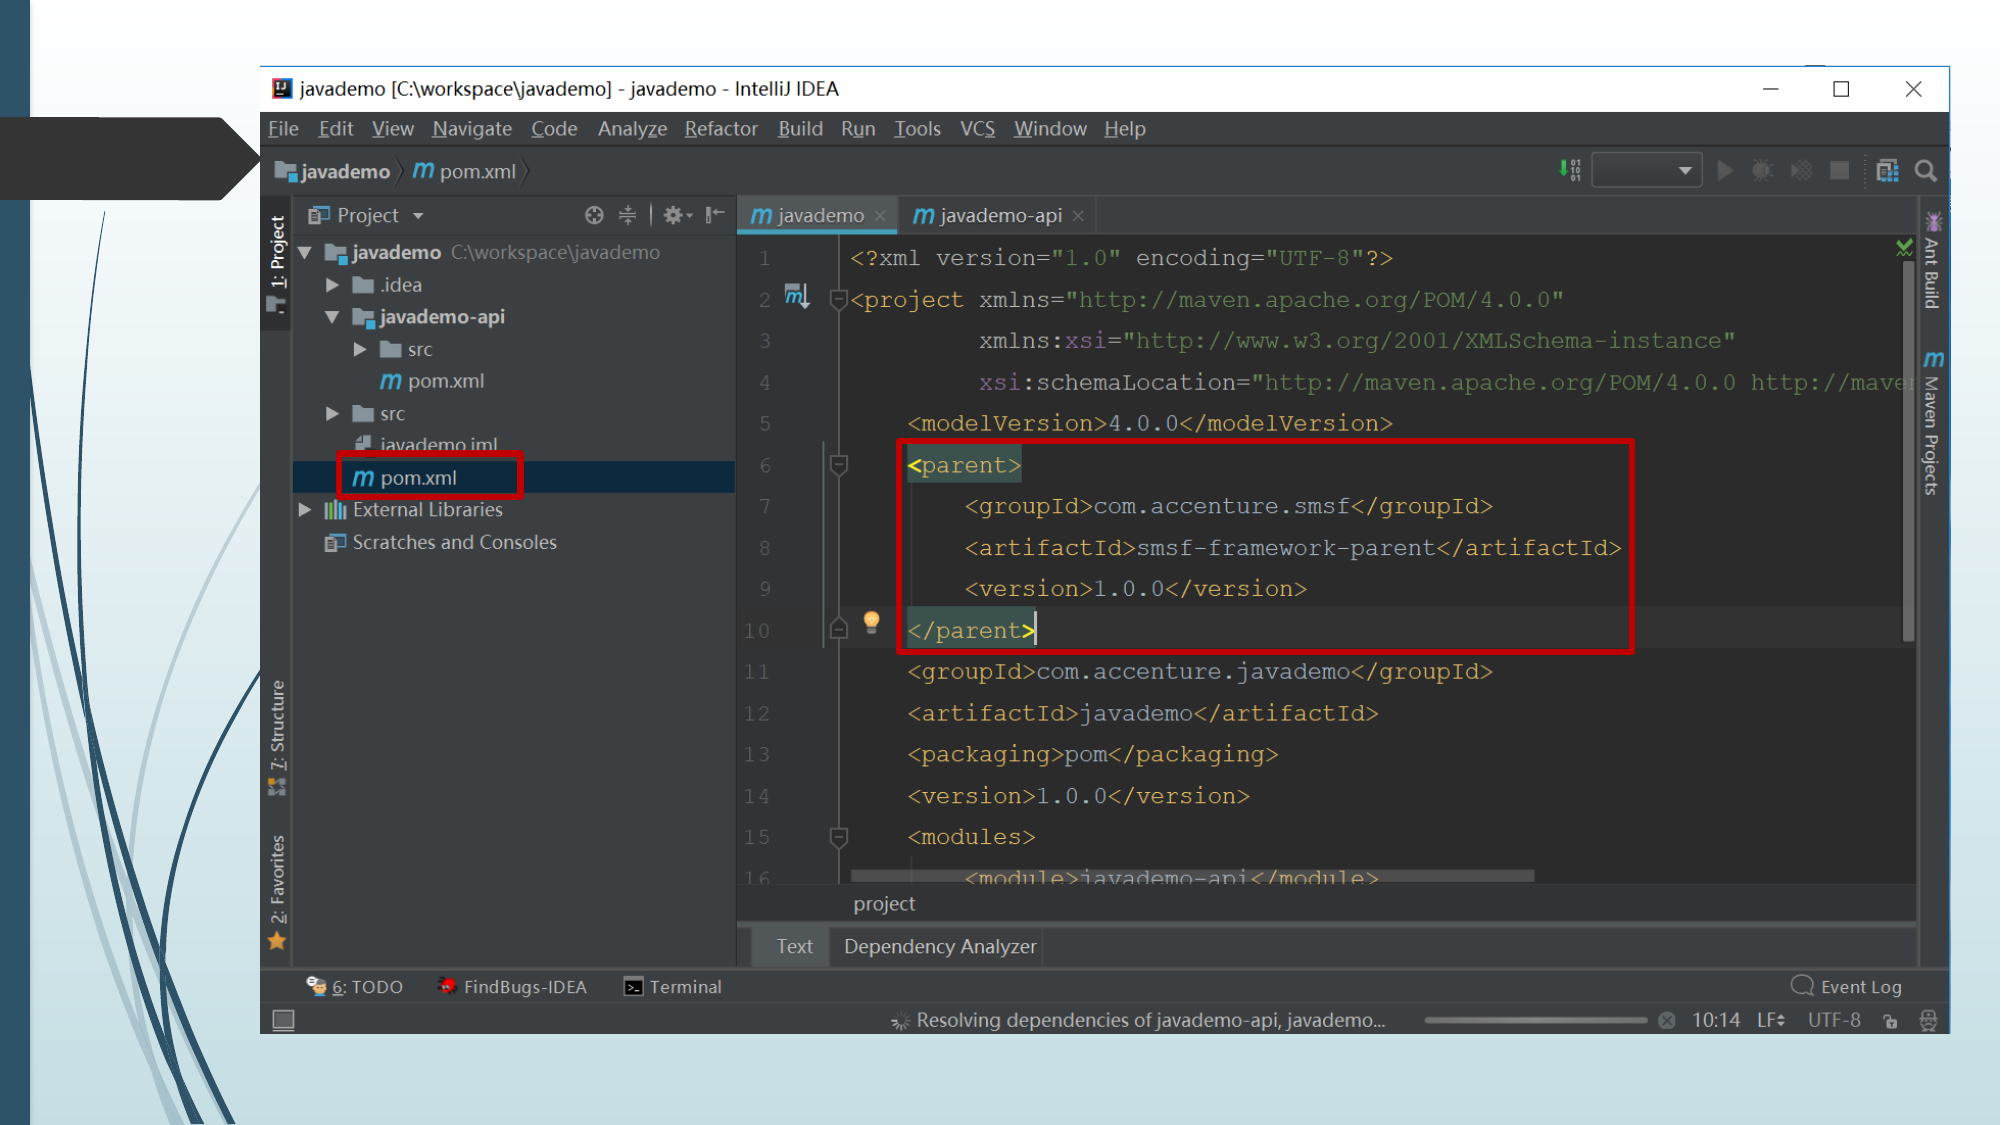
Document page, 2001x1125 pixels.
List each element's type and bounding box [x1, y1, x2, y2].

picture [260, 64, 1952, 1034]
